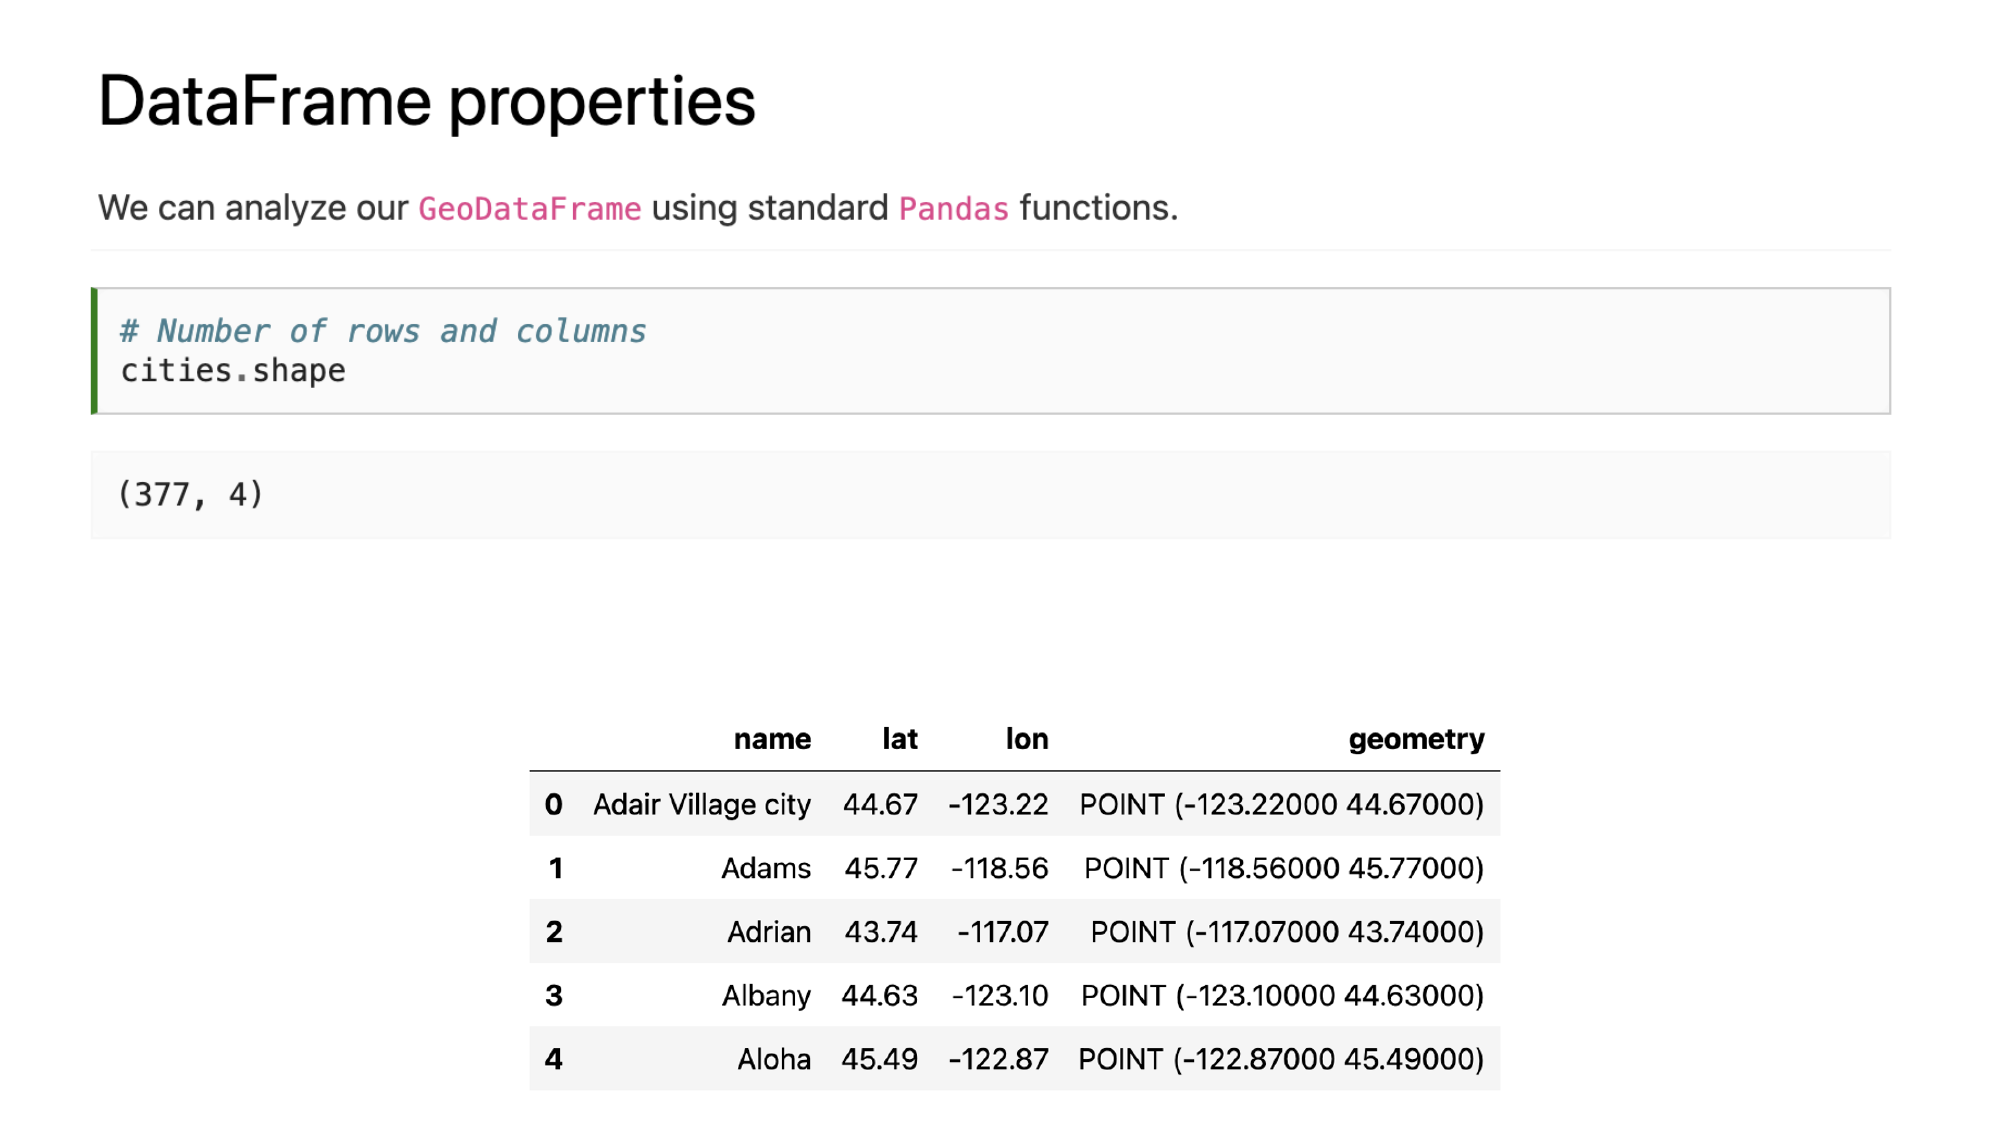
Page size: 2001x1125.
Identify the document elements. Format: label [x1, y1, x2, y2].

picture [73, 23, 1927, 1092]
